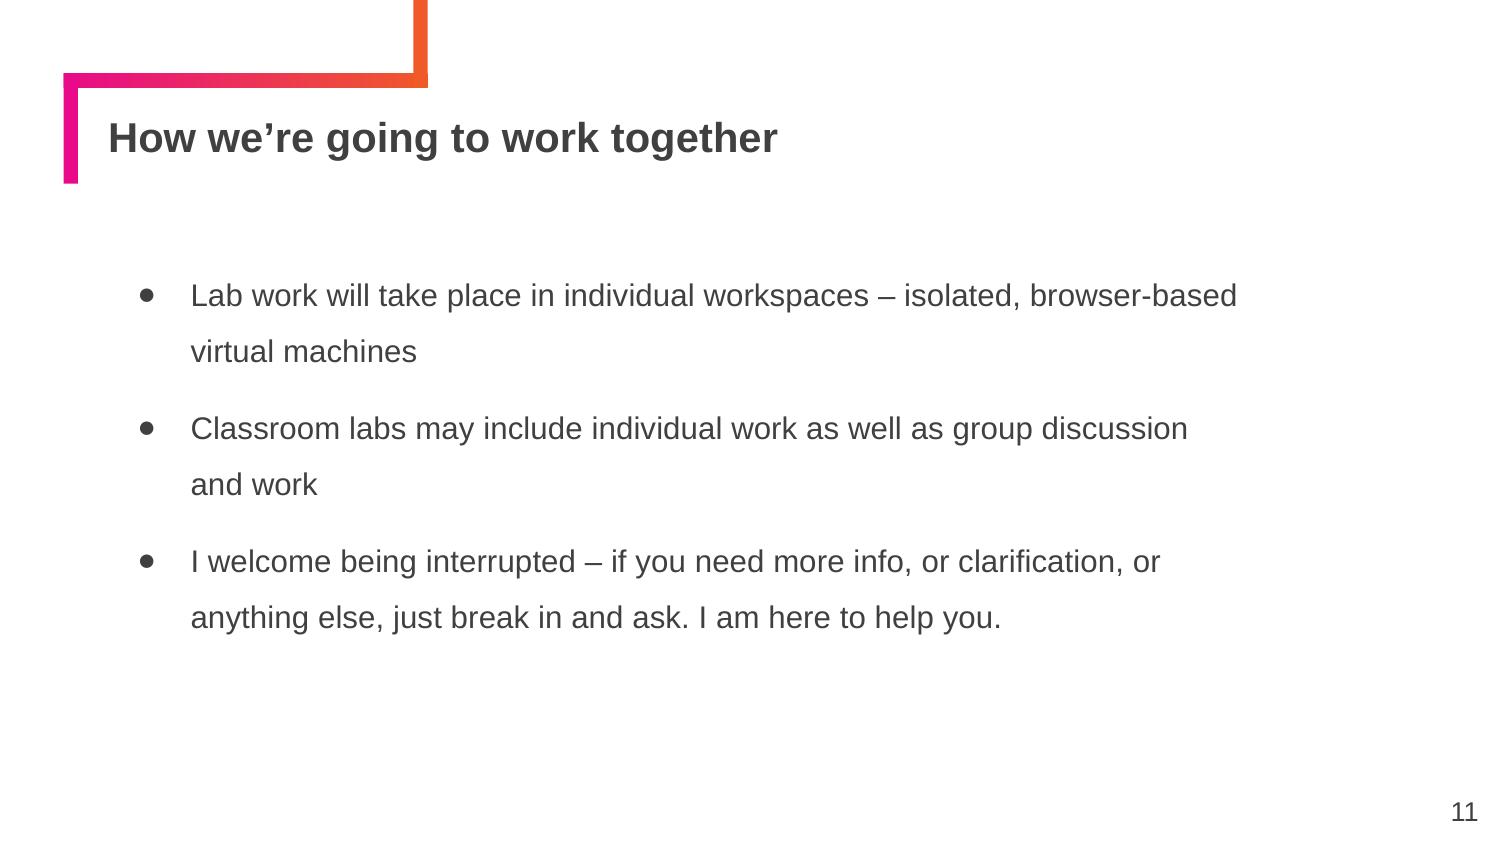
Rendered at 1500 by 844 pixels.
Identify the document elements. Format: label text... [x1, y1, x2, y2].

text_box Lab work will take place in individual workspaces – isolated, browser-based virtual machines Classroom labs may include individual work as well as group discussion and work I welcome being interrupted – if you need more info, or clarification, or anything else, just break in and ask. I am here to help you. [100, 241, 1264, 770]
title How we’re going to work together [100, 117, 1455, 169]
slide_number ‹#› [1403, 779, 1494, 844]
